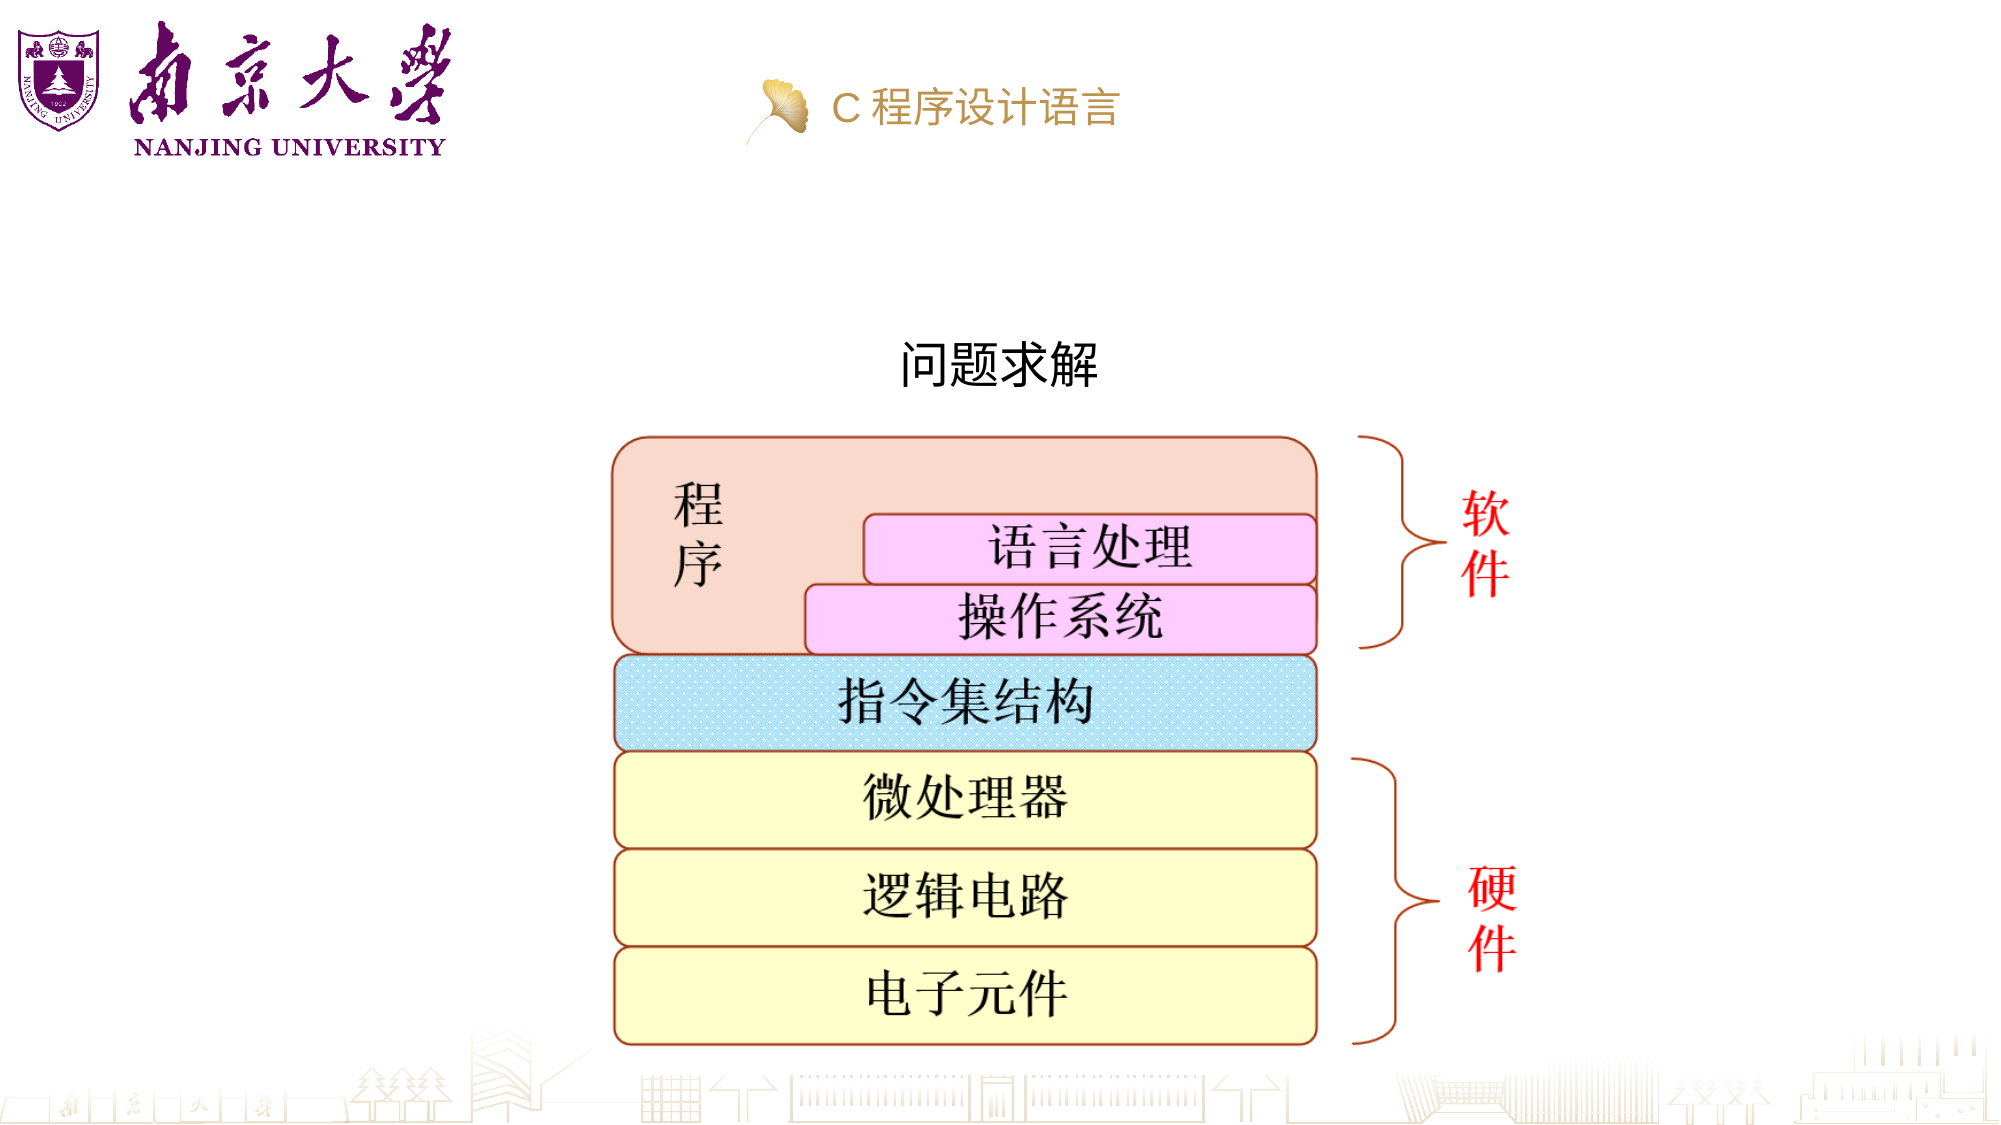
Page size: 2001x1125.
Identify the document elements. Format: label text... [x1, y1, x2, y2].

picture [731, 64, 830, 169]
text_box C程序设计语言 [816, 73, 1226, 139]
picture [18, 21, 451, 160]
picture [591, 401, 1546, 1075]
text_box 问题求解 [885, 325, 1115, 401]
